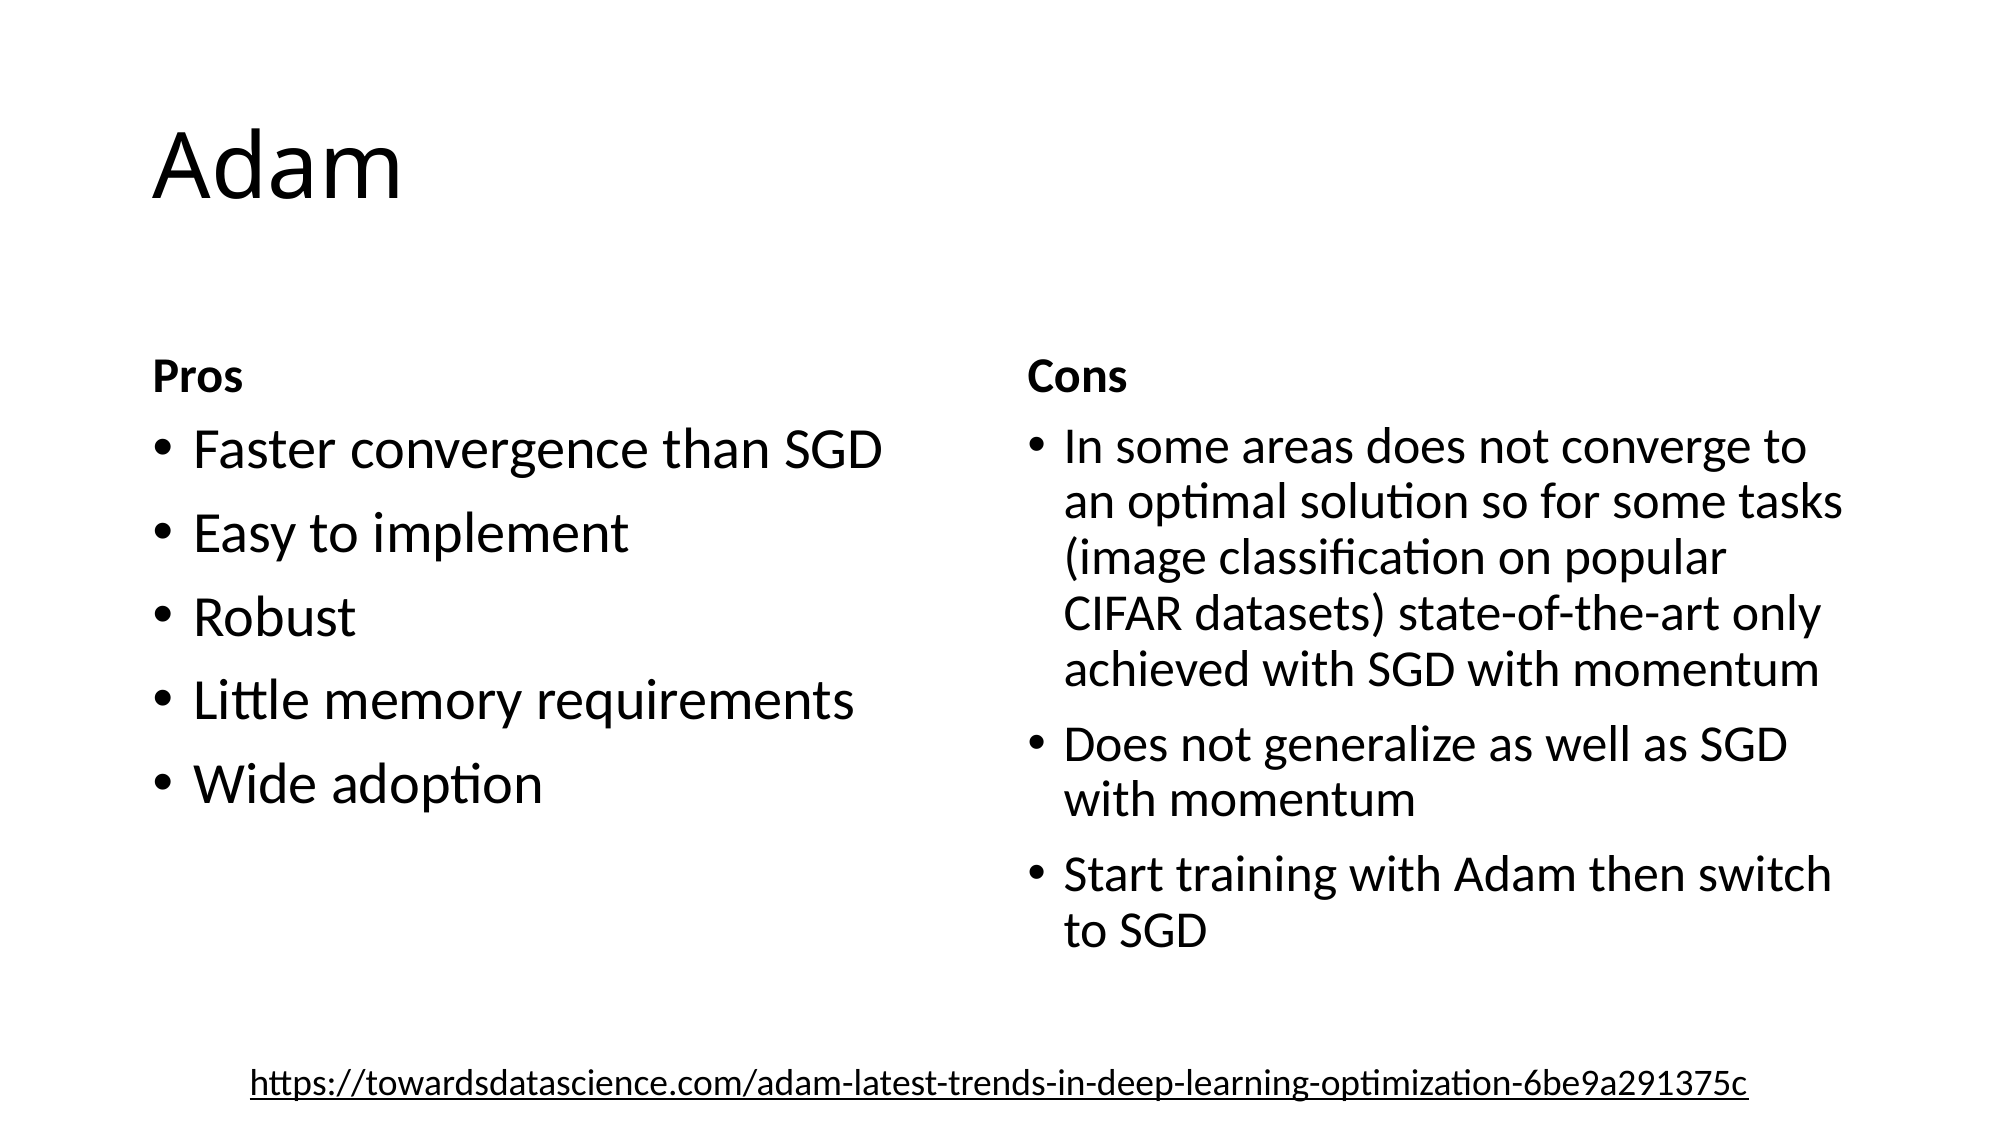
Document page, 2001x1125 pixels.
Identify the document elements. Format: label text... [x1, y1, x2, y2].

list Faster convergence than SGD Easy to implement Robust Little memory requirements Wide adoption [137, 410, 984, 1016]
list Cons [1012, 275, 1863, 410]
text_box https://towardsdatascience.com/adam-latest-trends-in-deep-learning-optimization-6be9a291375c [234, 1050, 1821, 1110]
list In some areas does not converge to an optimal solution so for some tasks (image classification on popular CIFAR datasets) state-of-the-art only achieved with SGD with momentum Does not generalize as well as SGD with momentum Start training with Adam then switch to SGD [1012, 410, 1863, 1016]
title Adam [137, 59, 1863, 278]
list Pros [137, 275, 984, 410]
